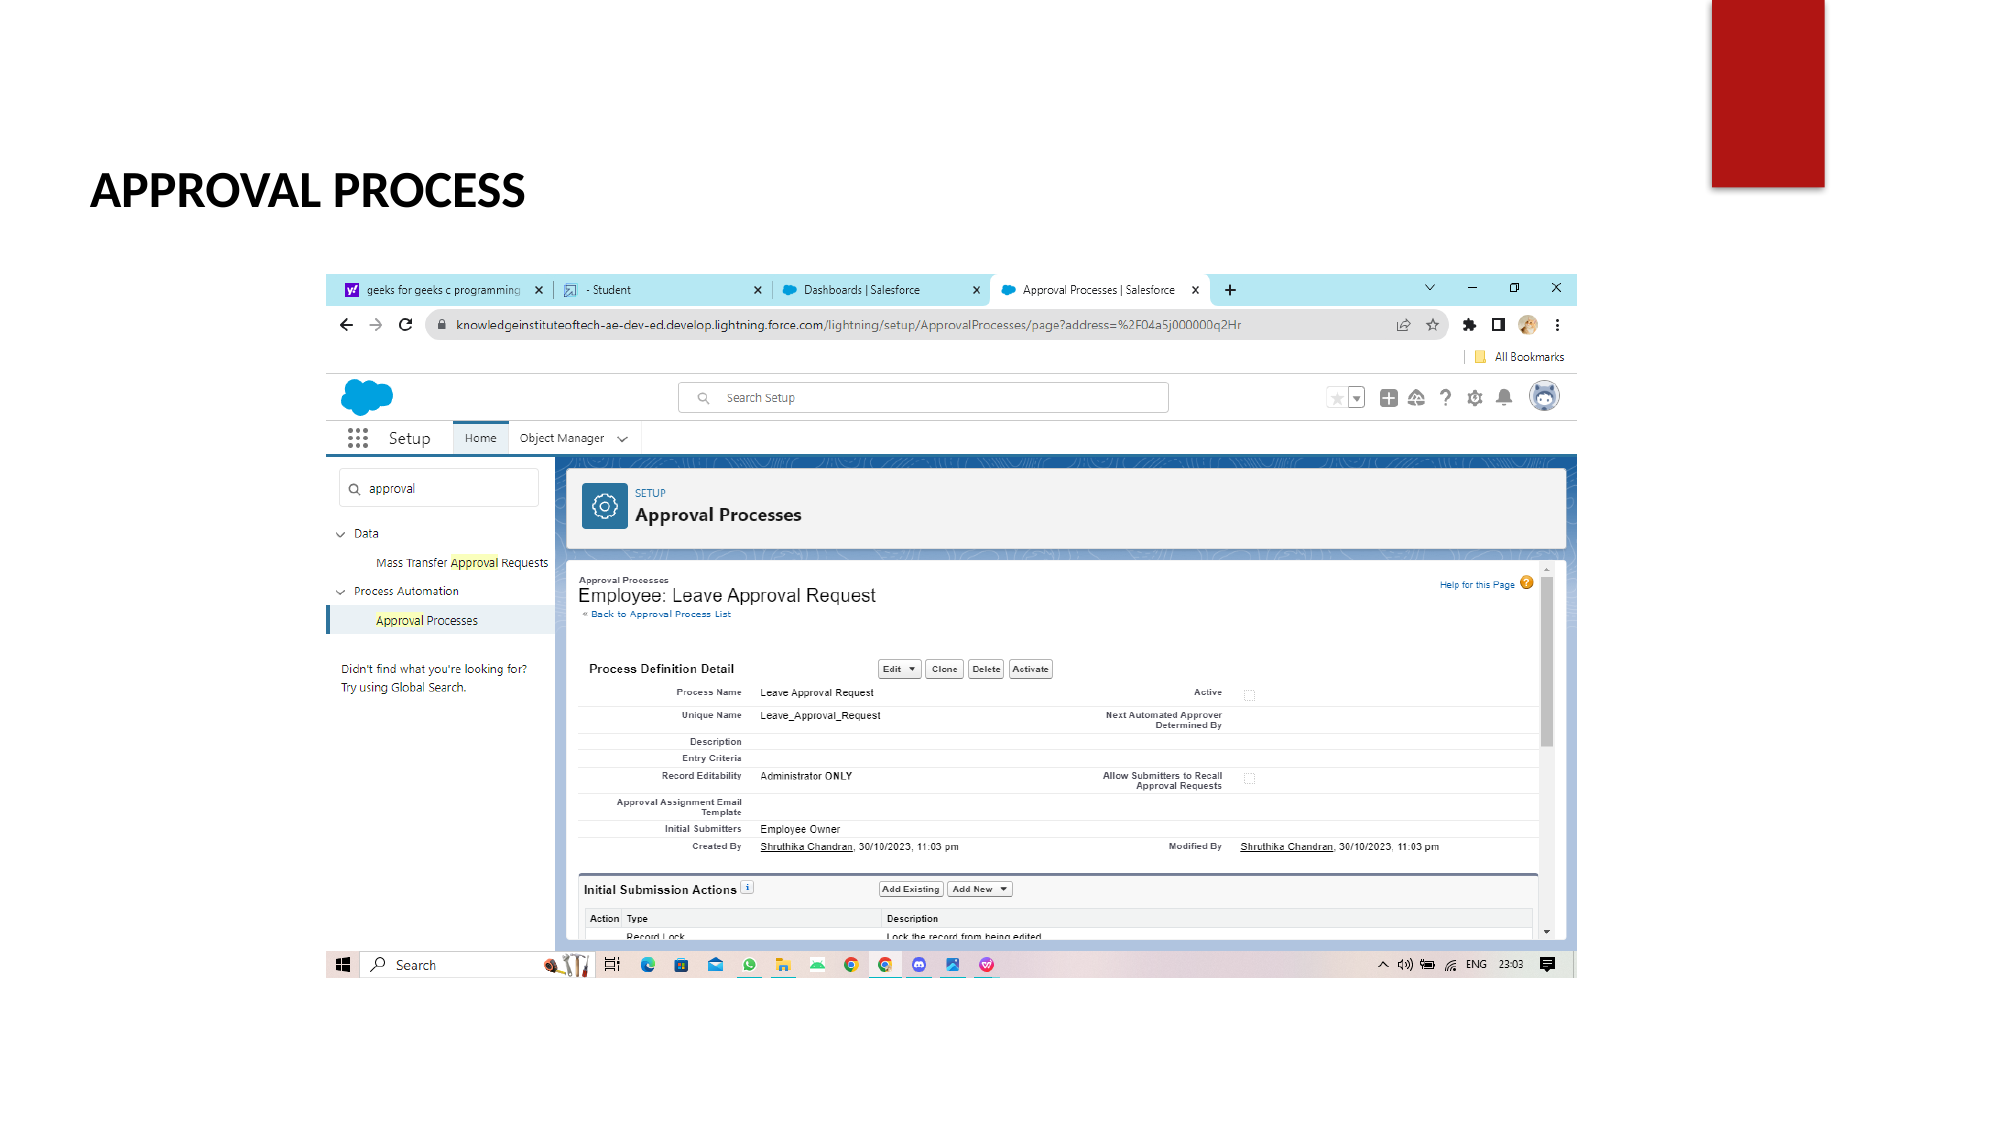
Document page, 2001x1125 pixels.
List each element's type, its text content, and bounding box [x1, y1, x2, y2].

picture [325, 273, 1577, 978]
text_box APPROVAL PROCESS [74, 147, 744, 225]
